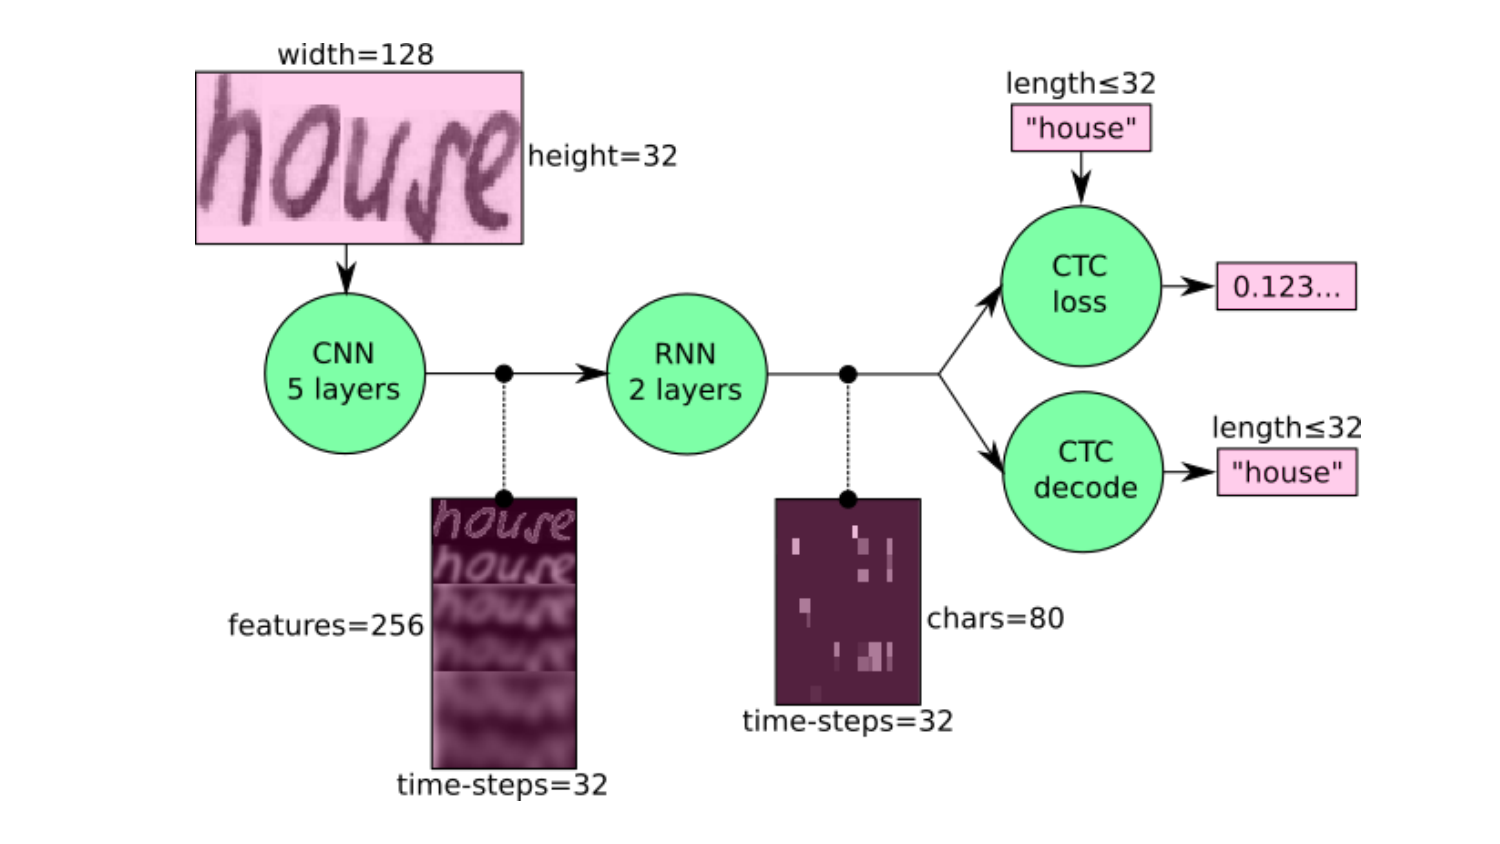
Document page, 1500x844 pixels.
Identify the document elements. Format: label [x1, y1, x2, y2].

picture [195, 43, 1361, 801]
